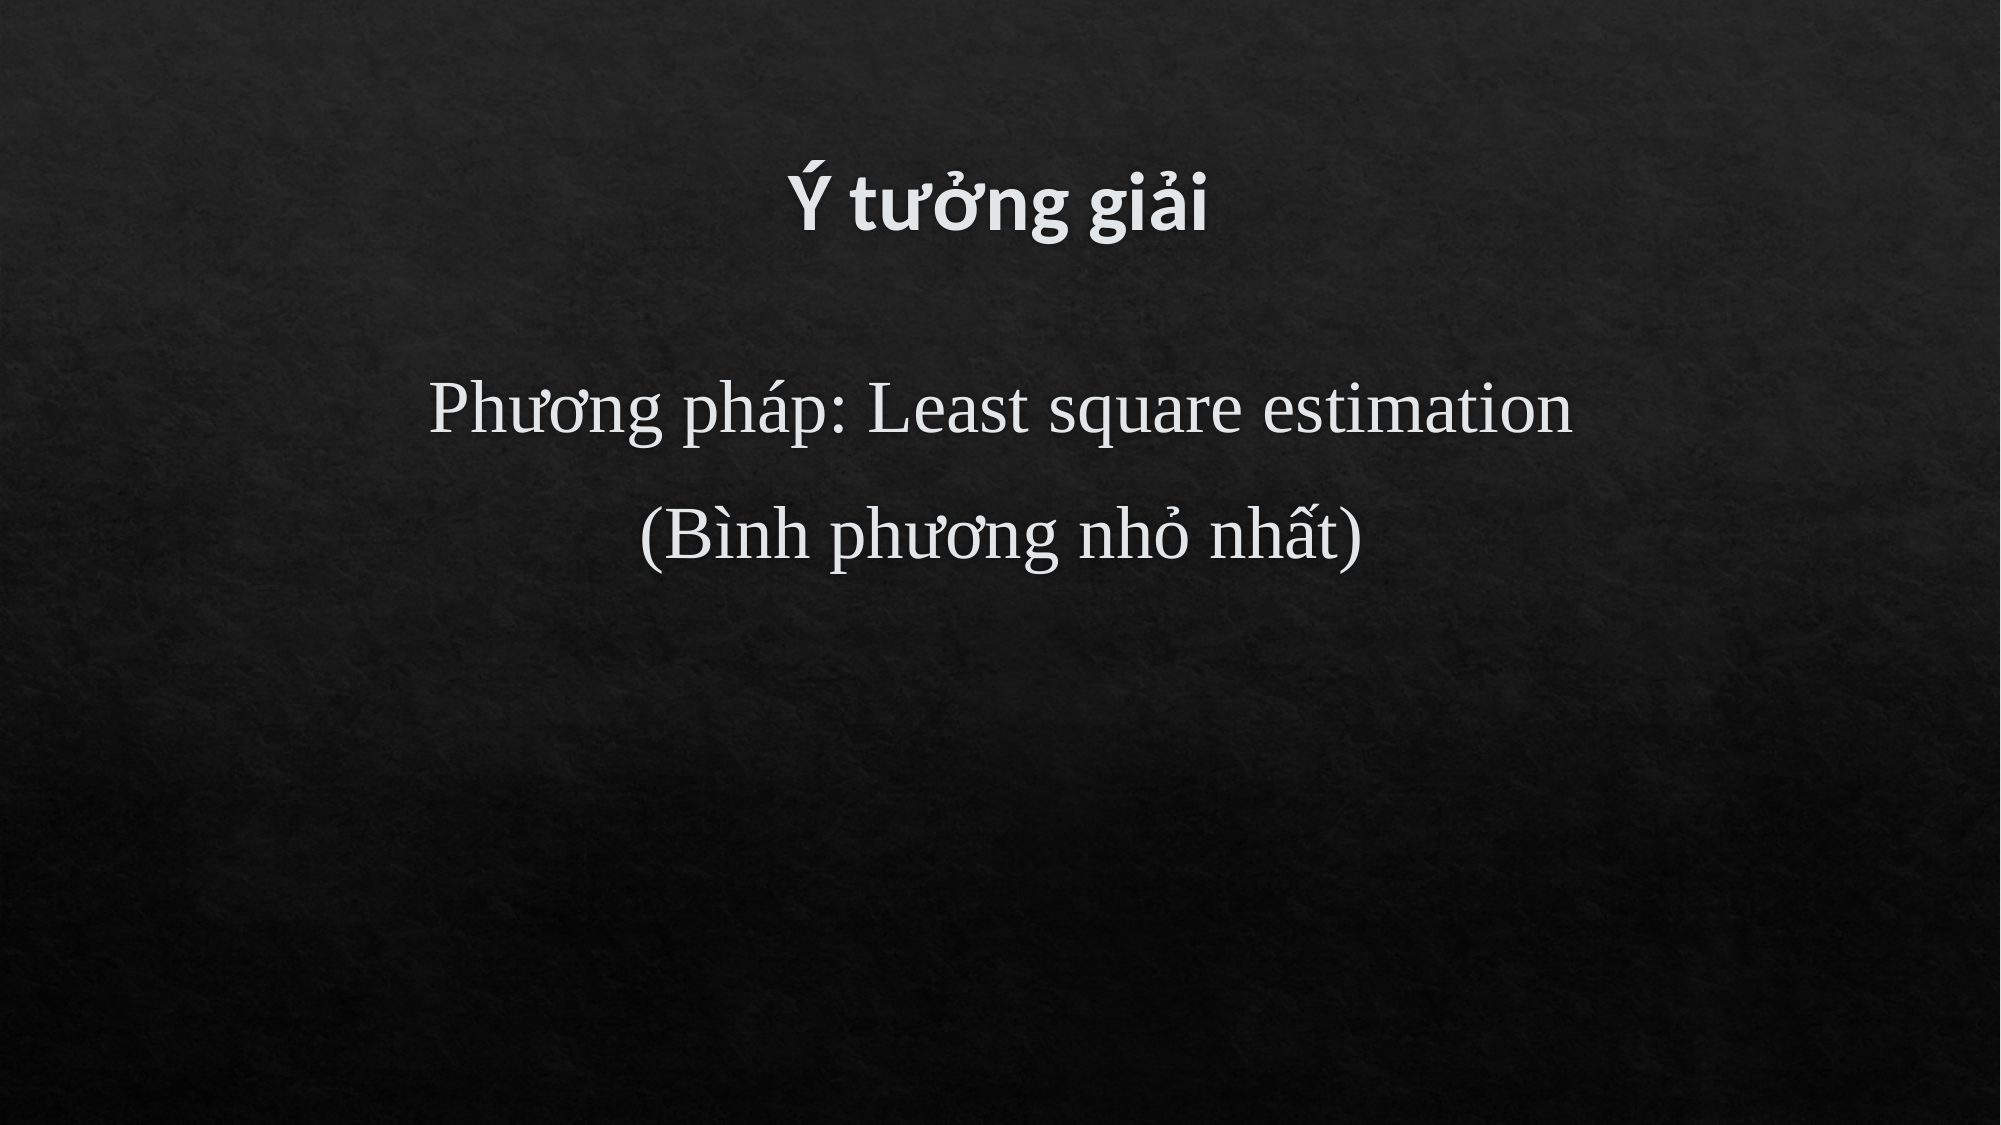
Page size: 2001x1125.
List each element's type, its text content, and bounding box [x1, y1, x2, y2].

title Ý tưởng giải [149, 99, 1849, 307]
list Phương pháp: Least square estimation (Bình phương nhỏ nhất) [149, 340, 1849, 950]
